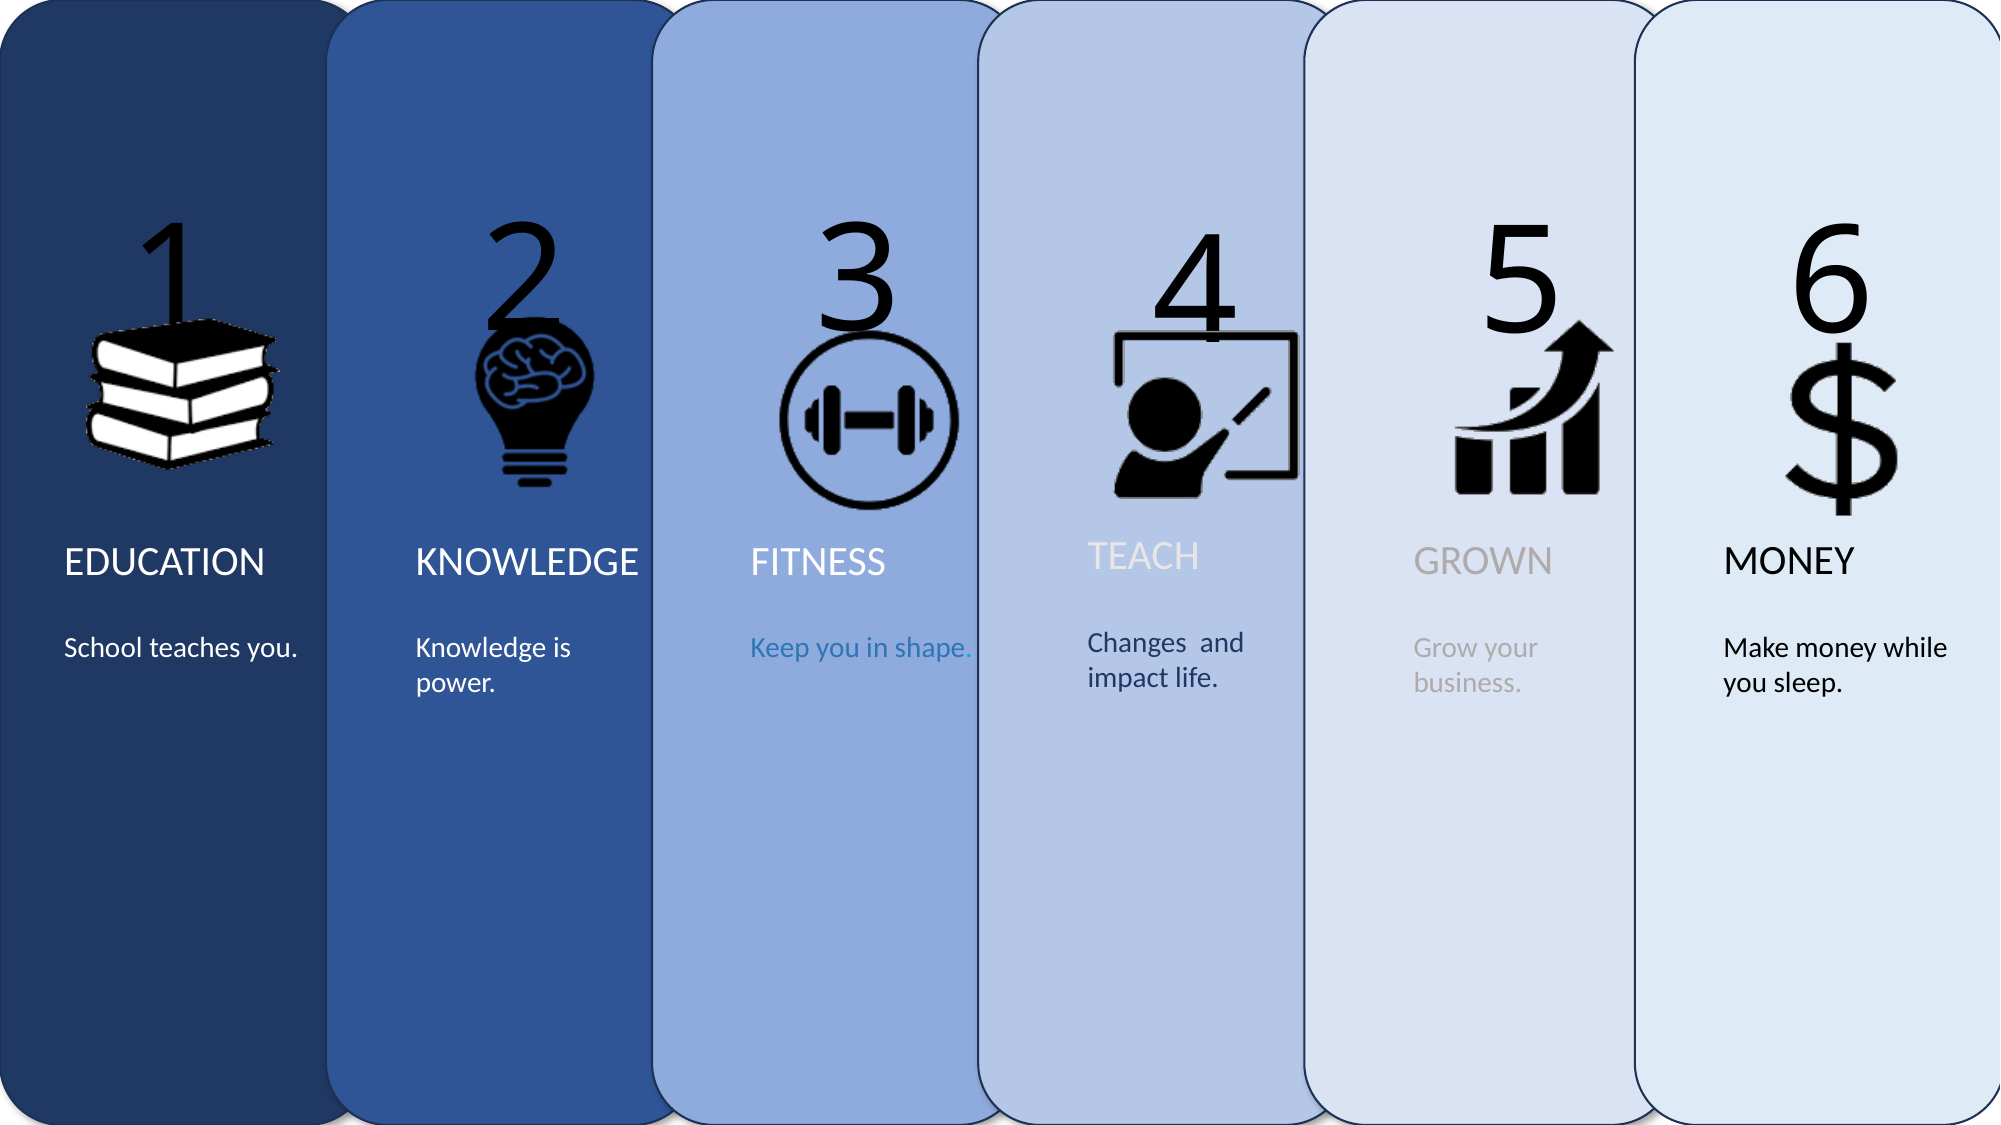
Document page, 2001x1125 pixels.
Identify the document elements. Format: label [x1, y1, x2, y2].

text_box [1634, 0, 2000, 1125]
text_box [1304, 0, 1634, 1125]
text_box [0, 0, 326, 1125]
text_box [978, 0, 1304, 1125]
text_box [326, 0, 652, 1125]
text_box [652, 0, 978, 1125]
